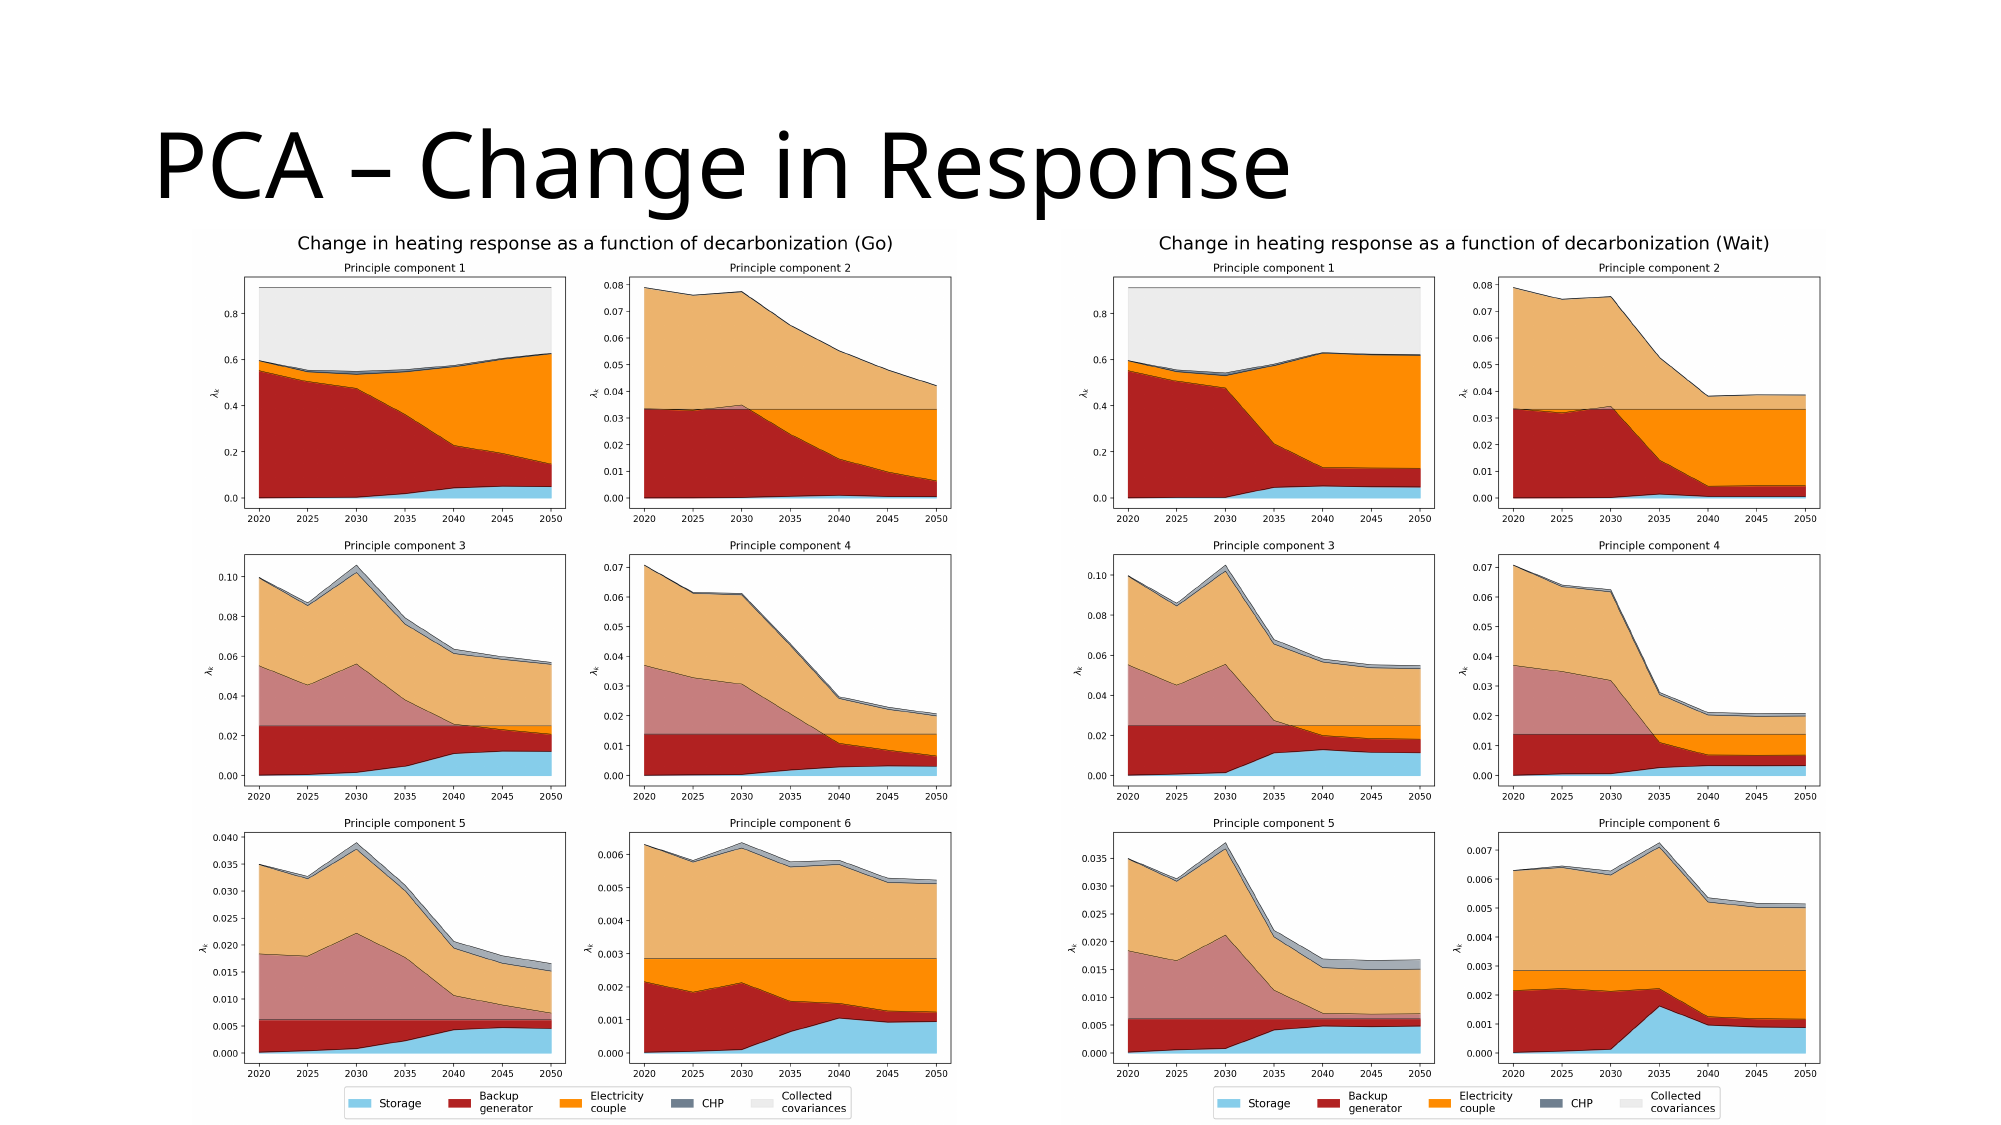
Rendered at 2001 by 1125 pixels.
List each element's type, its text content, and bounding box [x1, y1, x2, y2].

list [1061, 229, 1826, 1125]
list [192, 229, 957, 1125]
title PCA – Change in Response [137, 59, 1863, 278]
